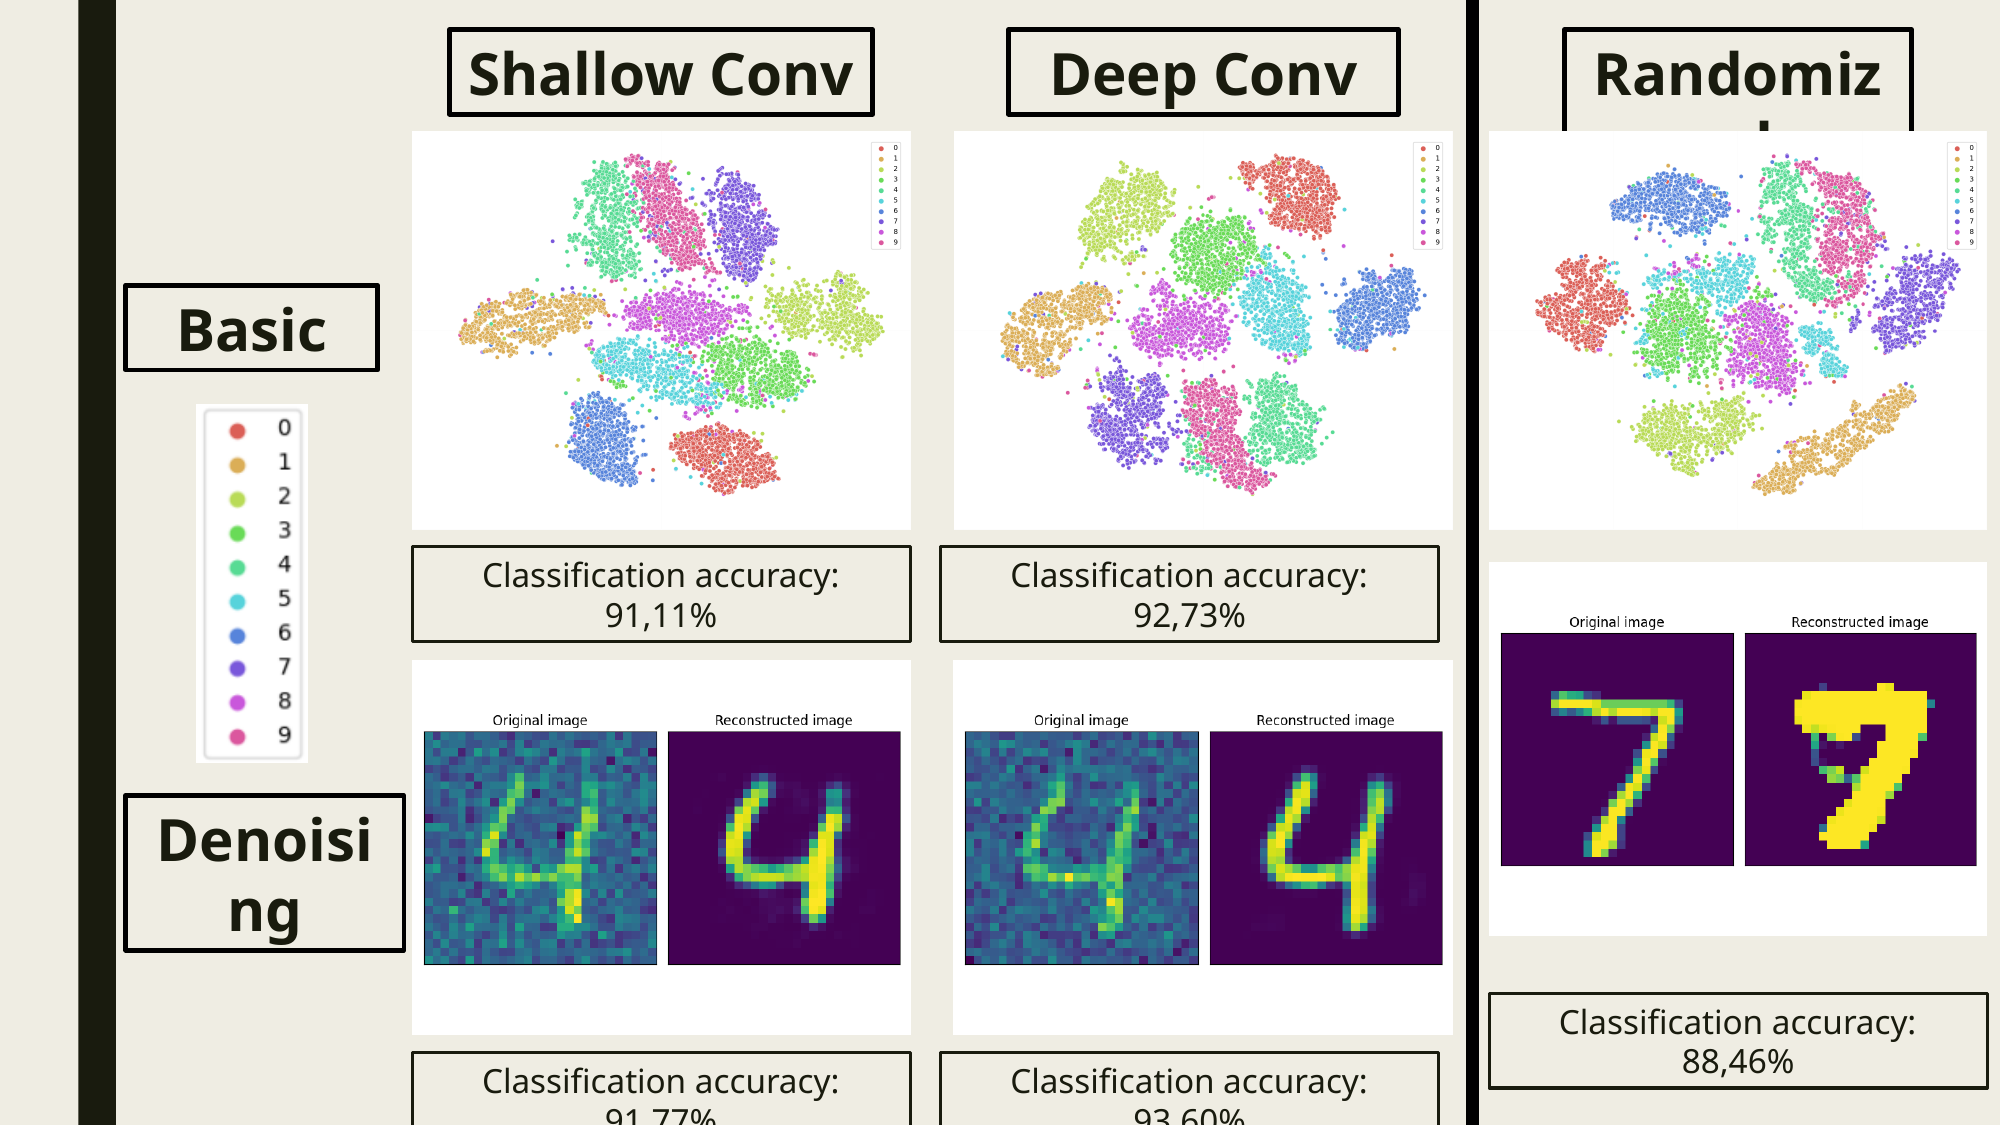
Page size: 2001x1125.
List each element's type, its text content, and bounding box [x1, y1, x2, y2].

text_box Classification accuracy: 91,11% [412, 546, 911, 642]
text_box Deep Conv [1008, 29, 1399, 115]
text_box Randomized [1564, 29, 1912, 131]
picture [954, 131, 1453, 530]
picture [953, 660, 1453, 1035]
picture [412, 131, 911, 530]
picture [196, 404, 308, 763]
picture [412, 660, 911, 1035]
text_box Classification accuracy: 92,73% [940, 546, 1439, 642]
picture [1489, 131, 1987, 530]
text_box Classification accuracy: 88,46% [1489, 993, 1988, 1088]
text_box Classification accuracy: 93,60% [940, 1052, 1439, 1125]
picture [1489, 562, 1987, 936]
text_box Classification accuracy: 91,77% [412, 1052, 911, 1125]
text_box Shallow Conv [449, 29, 873, 115]
text_box Denoising [125, 795, 404, 951]
text_box Basic [125, 285, 378, 370]
